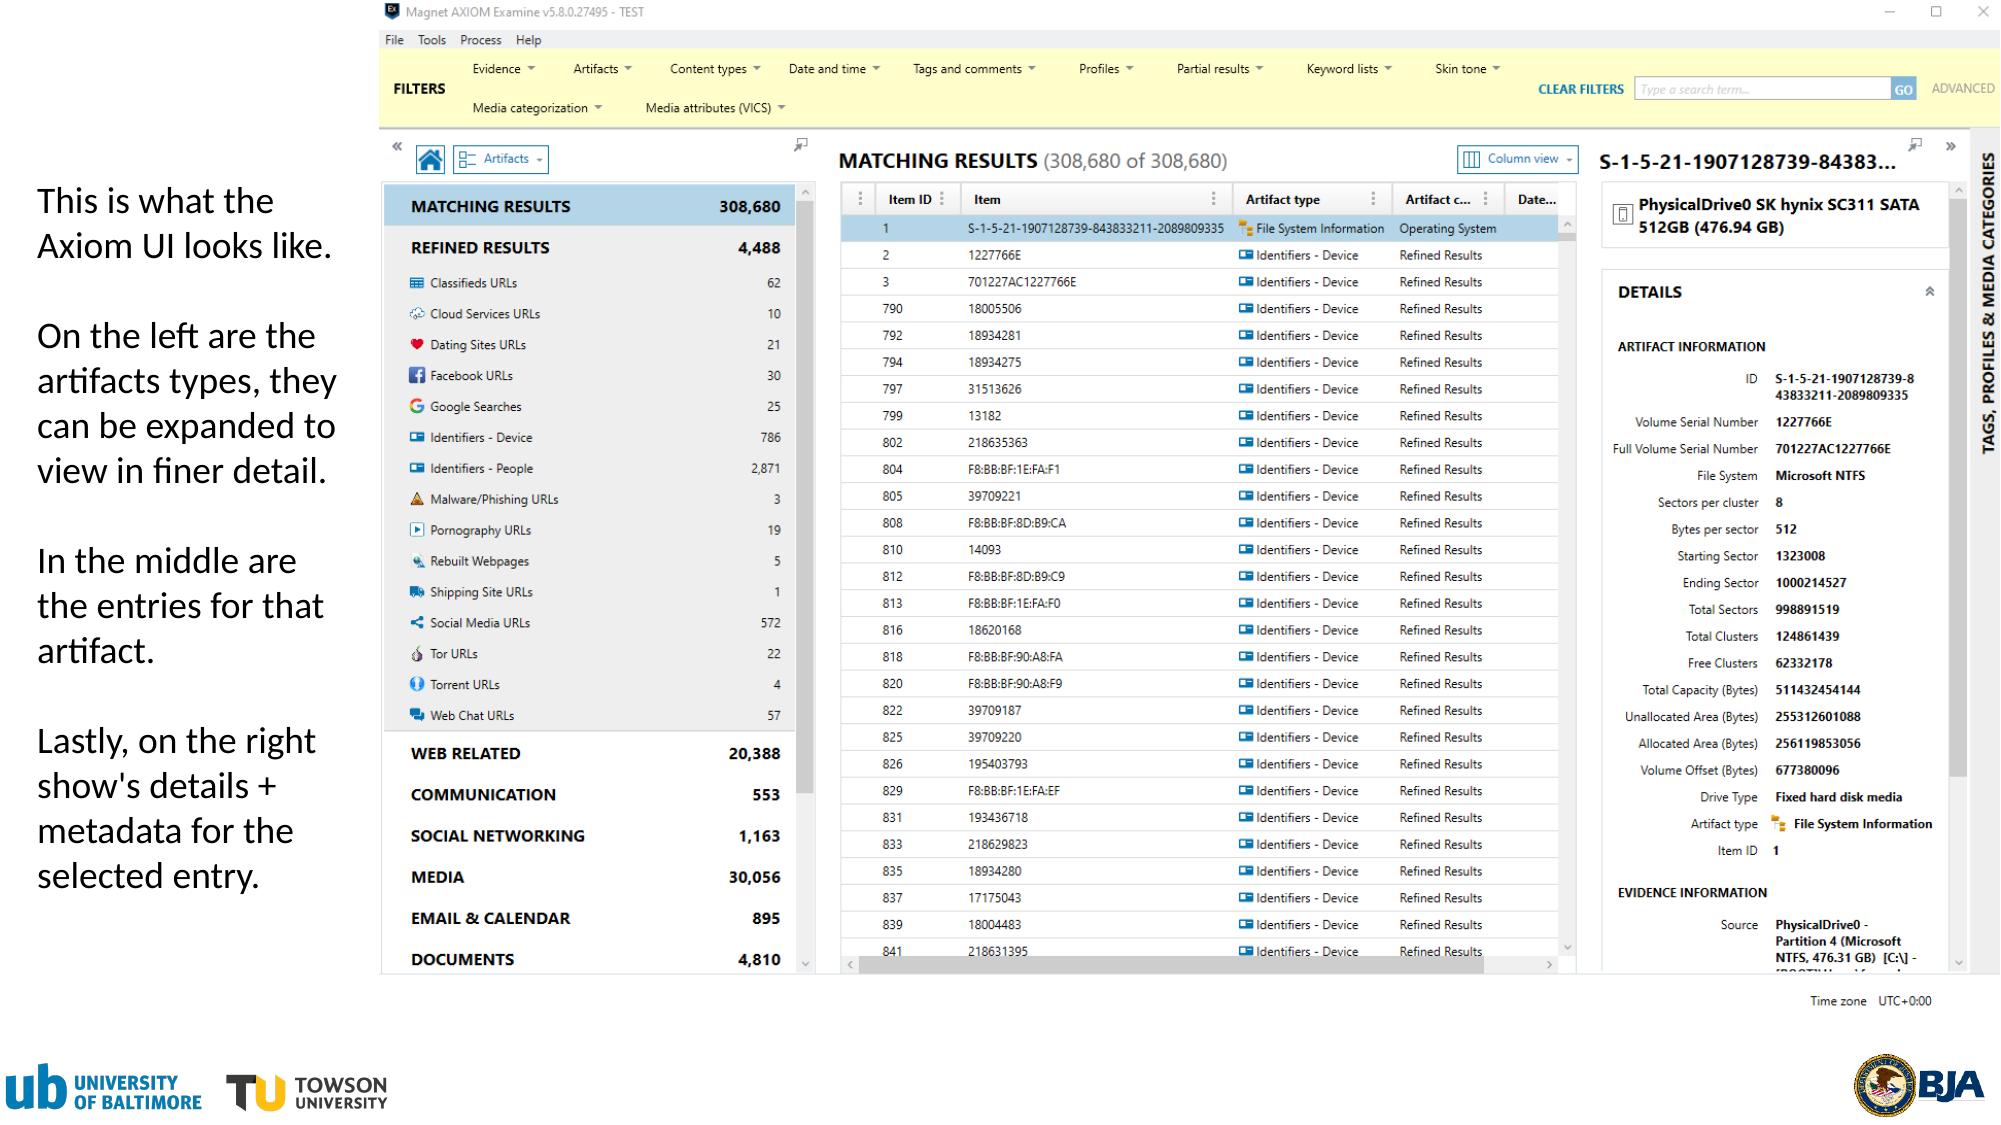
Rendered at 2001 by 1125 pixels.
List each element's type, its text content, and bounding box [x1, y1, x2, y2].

picture [379, 0, 2000, 1026]
picture [1854, 1054, 1986, 1117]
picture [0, 1031, 407, 1125]
text_box This is what the Axiom UI looks like. On the left are the artifacts types, they can be expanded to view in finer detail. In the middle are the entries for that artifact. Lastly, on the right show's details + metadata for the selected entry. [22, 168, 363, 904]
